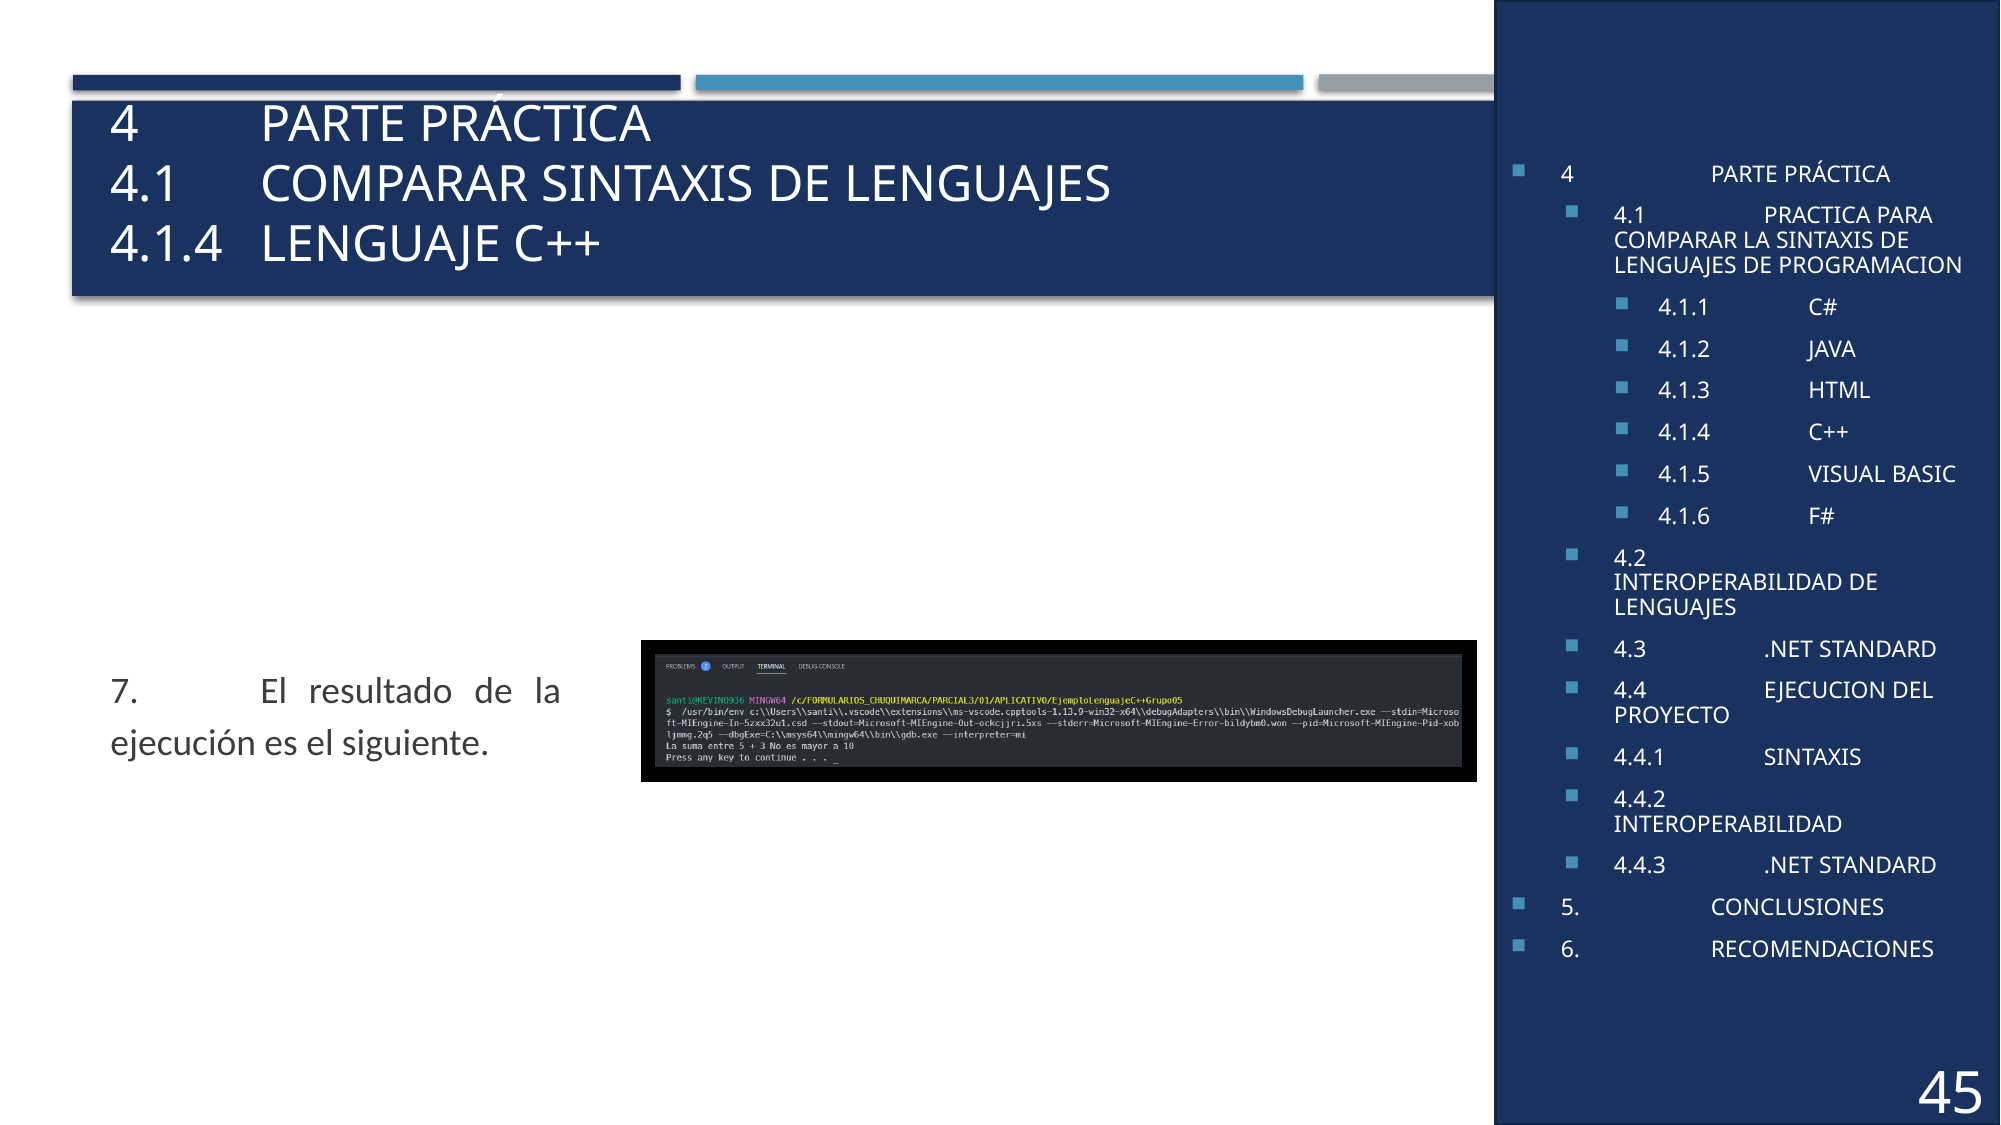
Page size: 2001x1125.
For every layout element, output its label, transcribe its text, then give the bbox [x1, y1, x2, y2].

picture [654, 653, 1463, 768]
title 4 Parte práctica 4.1 COMPARAR SINTAXIS DE LENGUAJES 4.1.4 LENGUAJE C++ [95, 112, 1494, 279]
slide_number 45 [1827, 1065, 2000, 1125]
list 7. El resultado de la ejecución es el siguiente. [95, 323, 577, 1099]
text_box 4 PARTE PRÁCTICA 4.1 PRACTICA PARA COMPARAR LA SINTAXIS DE LENGUAJES DE PROGRAMACION 4.1.1 C# 4.1.2 JAVA 4.1.3 HTML 4.1.4 C++ 4.1.5 VISUAL BASIC 4.1.6 F# 4.2 INTEROPERABILIDAD DE LENGUAJES 4.3 .NET STANDARD 4.4 EJECUCION DEL PROYECTO 4.4.1 SINTAXIS 4.4.2 INTEROPERABILIDAD 4.4.3 .NET STANDARD 5. CONCLUSIONES 6. RECOMENDACIONES [1494, 0, 2000, 1125]
